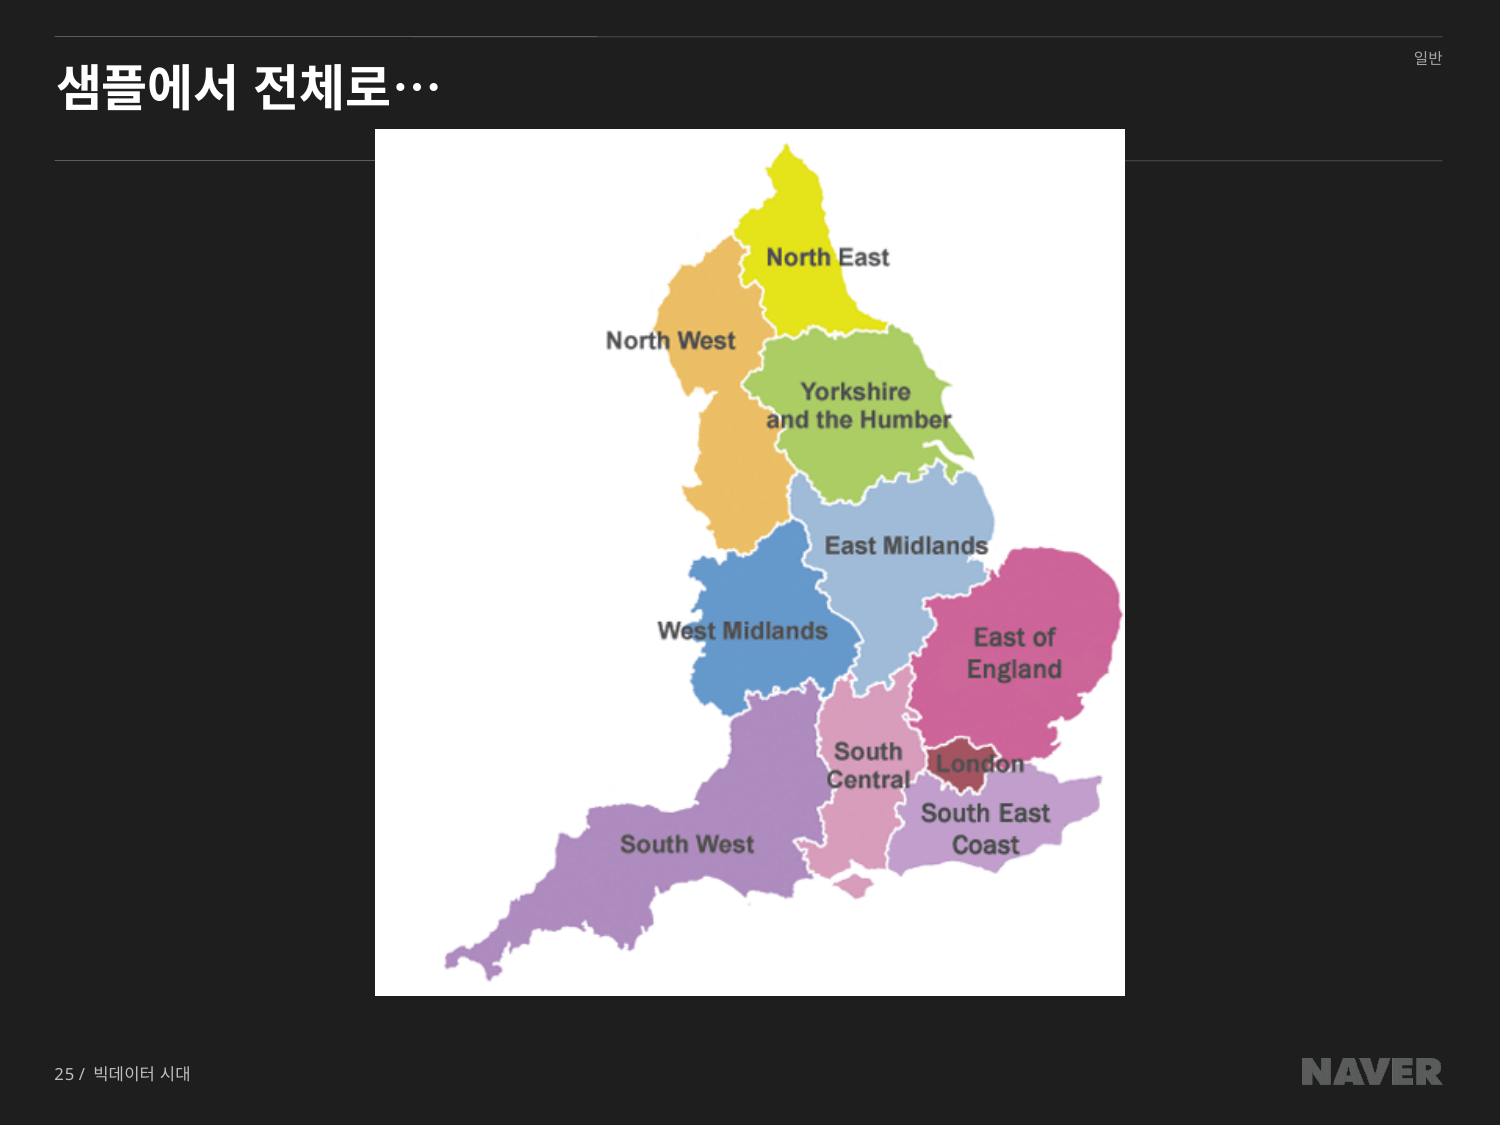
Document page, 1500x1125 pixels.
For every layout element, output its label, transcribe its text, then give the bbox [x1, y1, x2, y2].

picture [1302, 1058, 1443, 1085]
picture [375, 129, 1125, 996]
title 샘플에서 전체로… [41, 49, 1459, 186]
